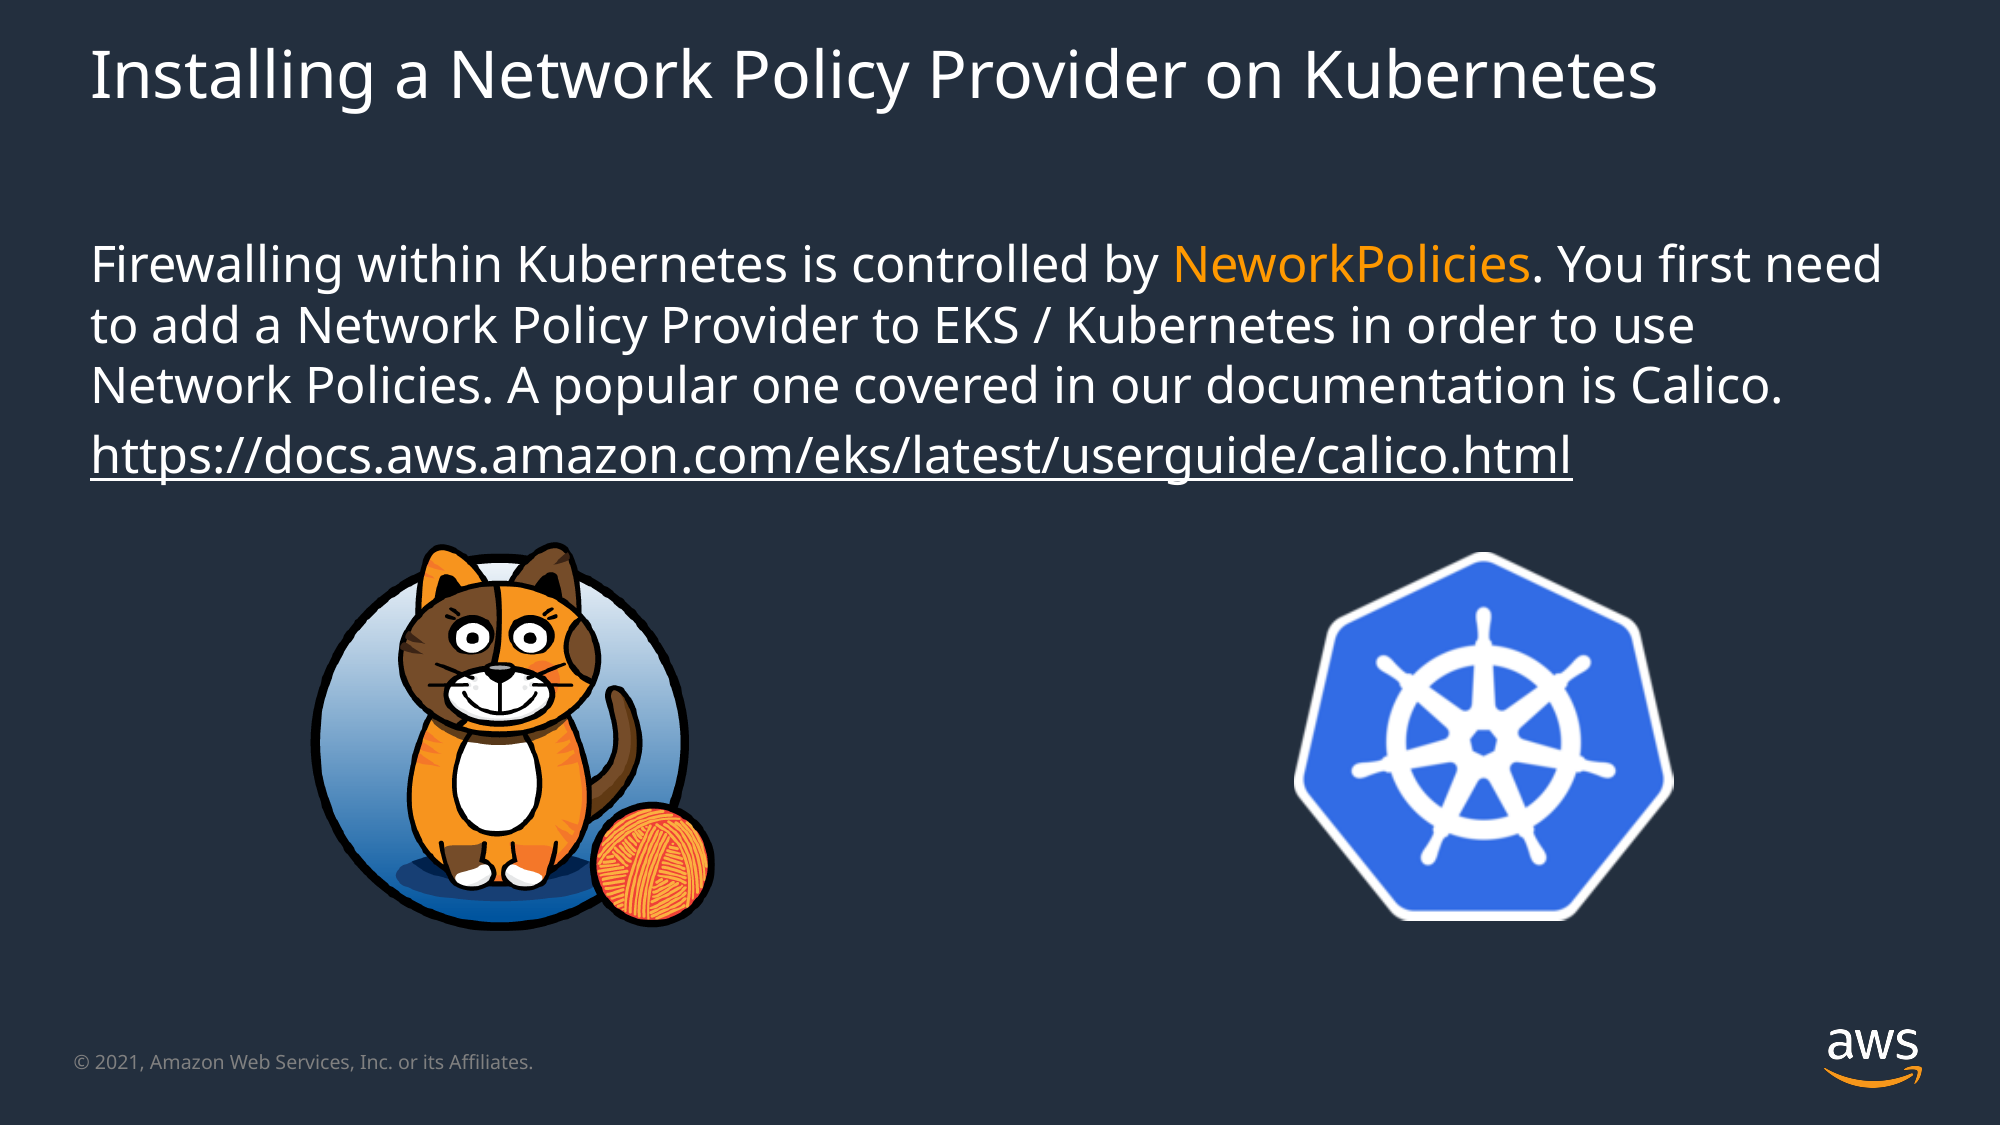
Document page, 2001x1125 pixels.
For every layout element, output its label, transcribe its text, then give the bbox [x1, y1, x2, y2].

picture [1824, 1029, 1922, 1088]
list Firewalling within Kubernetes is controlled by NeworkPolicies. You first need to add a Network Policy Provider to EKS / Kubernetes in order to use Network Policies. A popular one covered in our documentation is Calico. https://docs.aws.amazon.com/eks/latest/userguide/calico.html [75, 224, 1922, 492]
picture [1294, 552, 1675, 921]
picture [310, 542, 715, 932]
title Installing a Network Policy Provider on Kubernetes [75, 25, 1922, 145]
